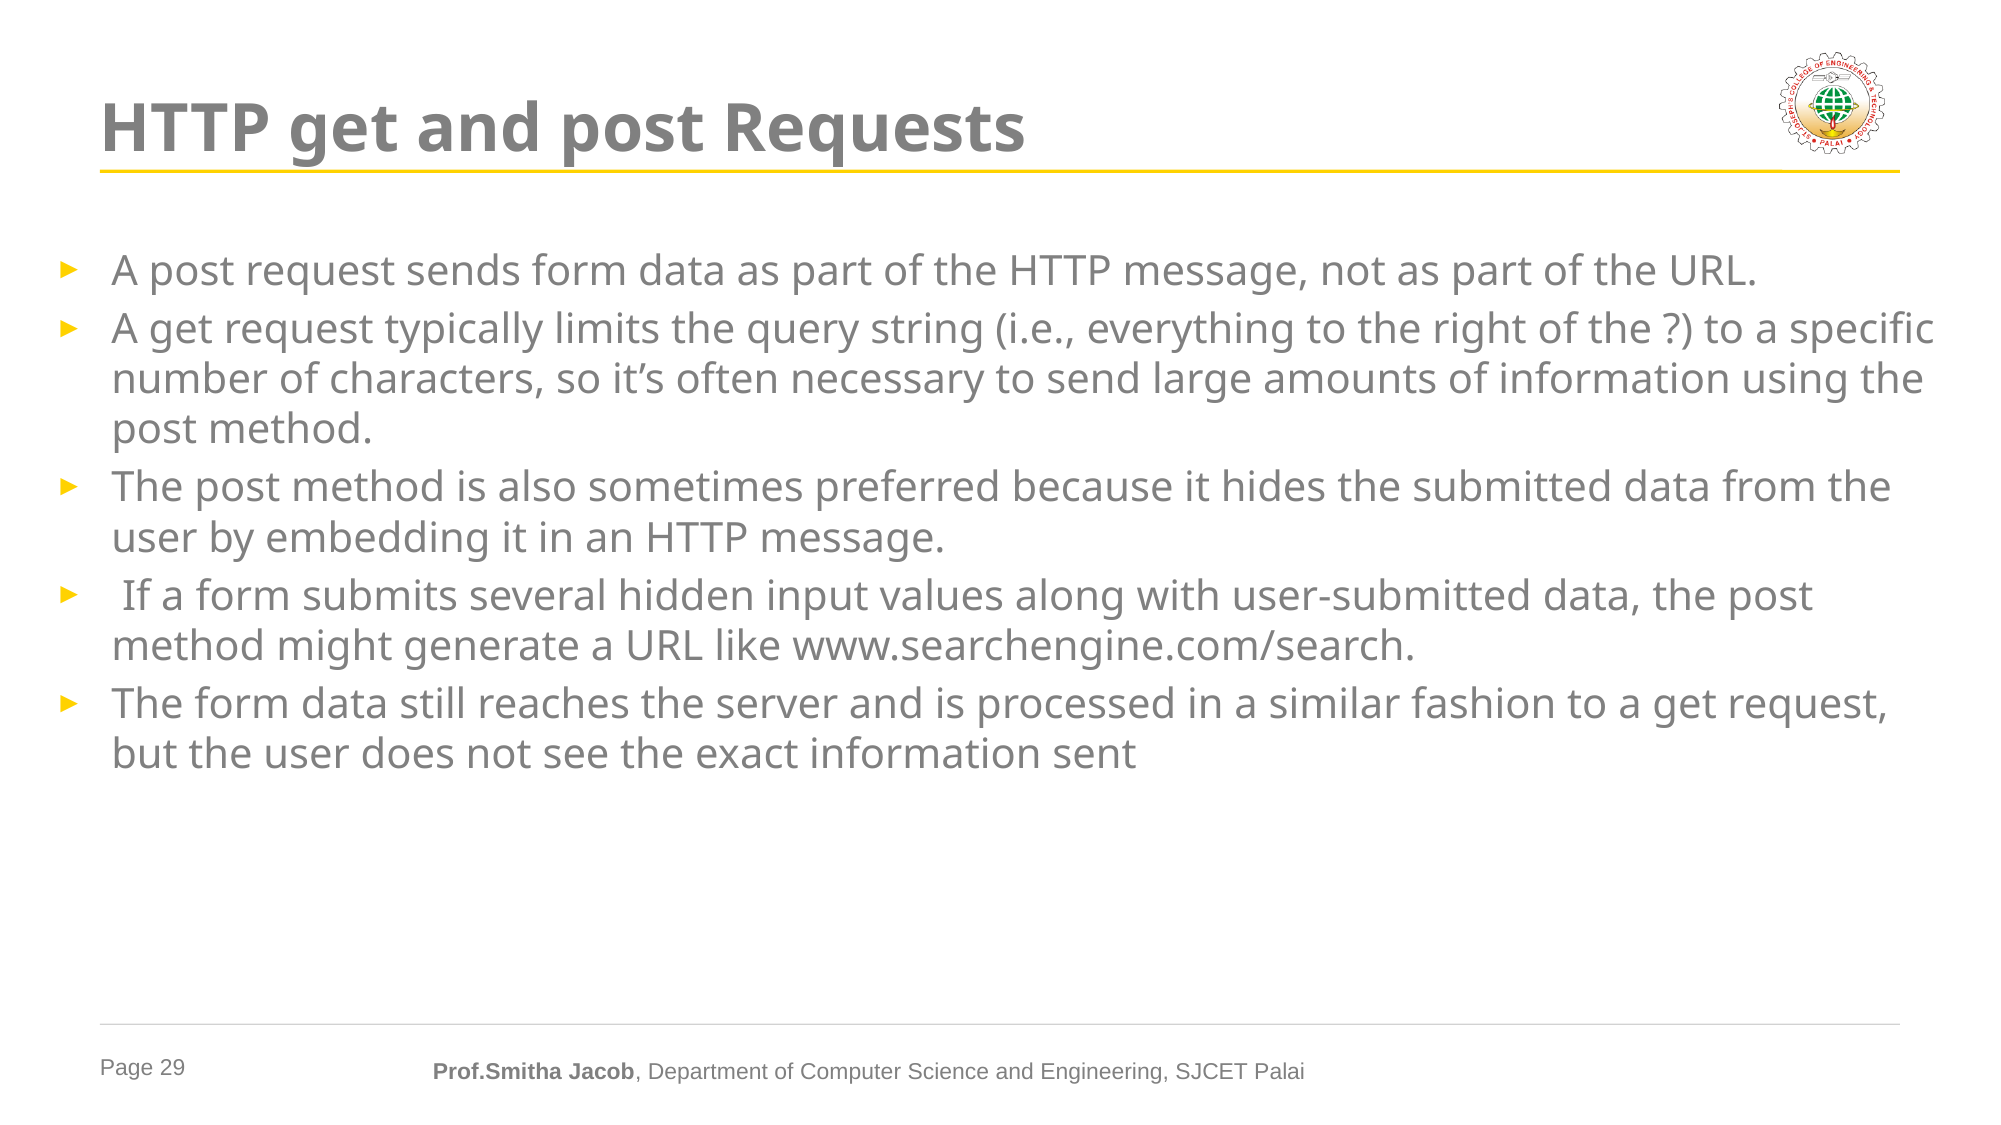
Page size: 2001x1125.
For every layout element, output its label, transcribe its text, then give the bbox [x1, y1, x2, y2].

title HTTP get and post Requests [99, 33, 1900, 175]
list A post request sends form data as part of the HTTP message, not as part of the URL. A get request typically limits the query string (i.e., everything to the right of the ?) to a specific number of characters, so it’s often necessary to send large amounts of information using the post method. The post method is also sometimes preferred because it hides the submitted data from the user by embedding it in an HTTP message. If a form submits several hidden input values along with user-submitted data, the post method might generate a URL like www.searchengine.com/search. The form data still reaches the server and is processed in a similar fashion to a get request, but the user does not see the exact information sent [55, 243, 1945, 934]
